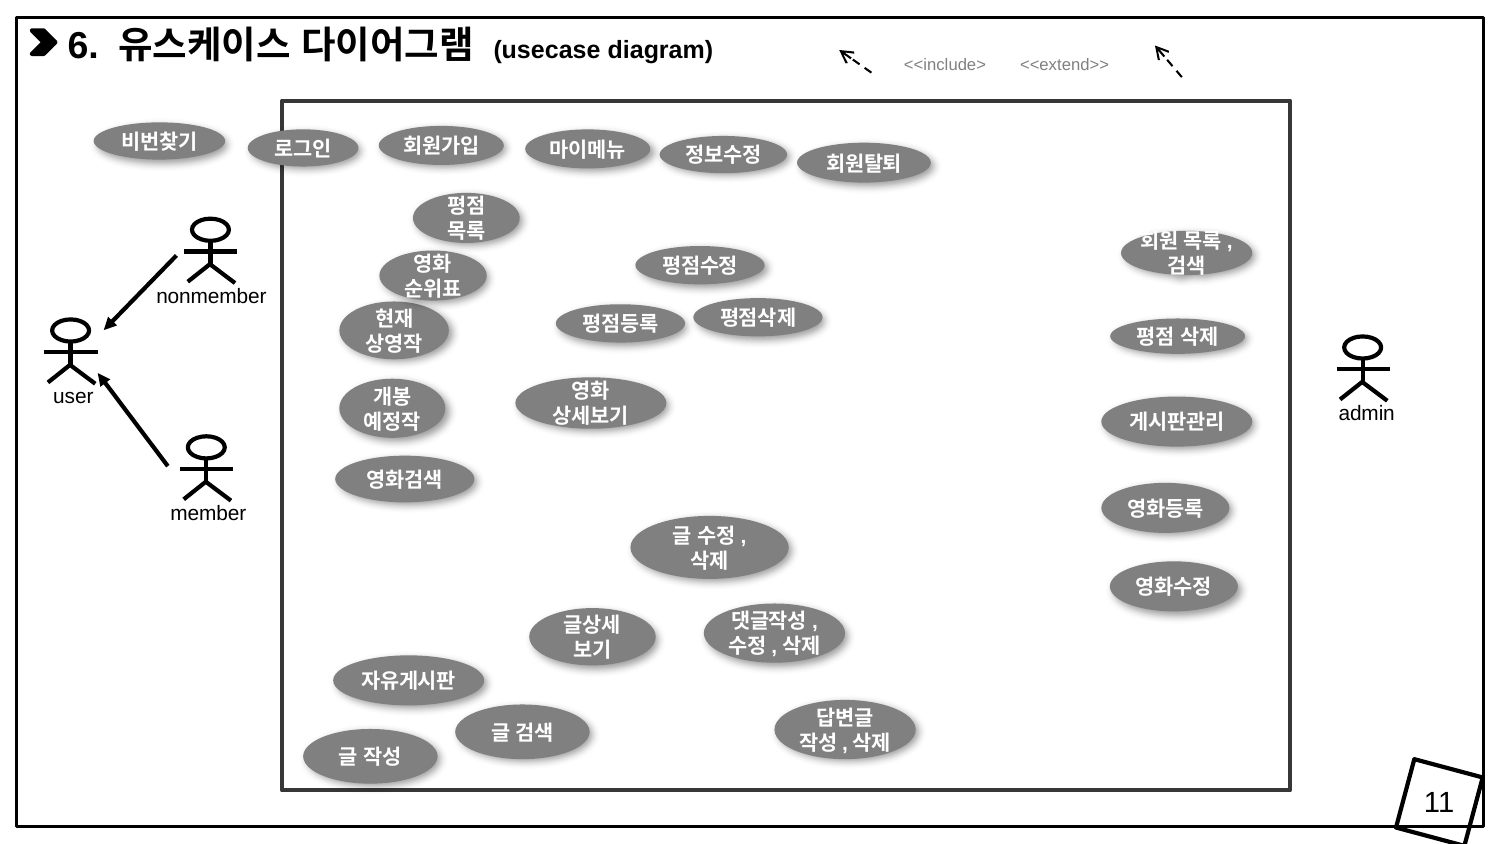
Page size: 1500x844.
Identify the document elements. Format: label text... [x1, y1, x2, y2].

text_box 글 수정, 삭제 [628, 513, 791, 582]
text_box 영화 순위표 [377, 248, 489, 303]
text_box 정보수정 [659, 133, 790, 176]
text_box <<extend>> [1020, 53, 1110, 74]
text_box 영화 상세보기 [513, 375, 669, 431]
text_box 평점등록 [553, 302, 688, 345]
text_box [280, 99, 1292, 792]
text_box 평점 목록 [410, 190, 522, 246]
text_box 영화등록 [1099, 480, 1232, 536]
text_box [29, 28, 58, 57]
text_box 회원탈퇴 [794, 140, 933, 185]
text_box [38, 319, 109, 417]
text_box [1400, 766, 1478, 839]
text_box 댓글작성, 수정,삭제 [701, 601, 848, 665]
text_box 글상세 보기 [527, 605, 658, 668]
text_box 로그인 [245, 127, 361, 169]
text_box 회원가입 [376, 123, 506, 168]
text_box 글 작성 [301, 726, 440, 786]
text_box 회원 목록,검색 [1118, 228, 1255, 278]
text_box 답변글 작성,삭제 [772, 697, 918, 762]
text_box 영화수정 [1107, 559, 1240, 614]
text_box 평점수정 [633, 243, 767, 287]
text_box 현재 상영작 [337, 299, 451, 362]
text_box 마이메뉴 [523, 127, 653, 171]
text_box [103, 255, 177, 331]
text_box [1322, 336, 1411, 434]
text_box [138, 218, 286, 316]
text_box 영화검색 [333, 453, 477, 505]
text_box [1154, 45, 1183, 78]
text_box 평점 삭제 [1108, 316, 1248, 356]
text_box 글 검색 [453, 702, 592, 762]
text_box 6. 유스케이스 다이어그램 (usecase diagram) [53, 13, 822, 73]
text_box 자유게시판 [331, 653, 487, 708]
text_box 게시판관리 [1099, 394, 1255, 449]
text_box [153, 436, 264, 534]
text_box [97, 372, 169, 467]
text_box 비번찾기 [91, 120, 228, 162]
text_box 개봉 예정작 [337, 376, 448, 440]
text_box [839, 49, 872, 73]
text_box <<include> [903, 53, 987, 74]
text_box 평점삭제 [691, 296, 825, 339]
